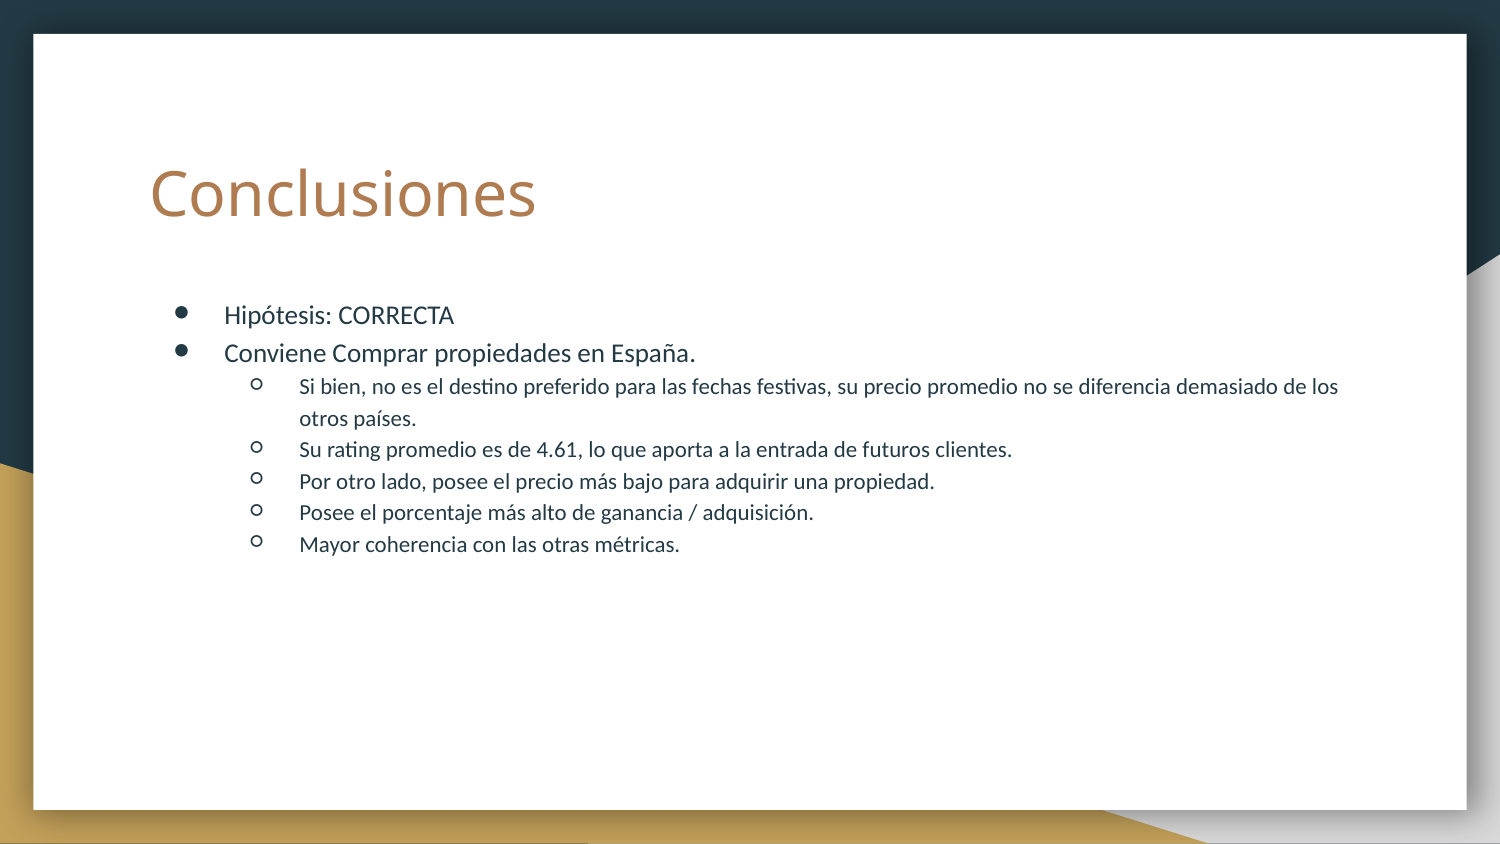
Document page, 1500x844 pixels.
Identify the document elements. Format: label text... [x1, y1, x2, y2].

list Hipótesis: CORRECTA Conviene Comprar propiedades en España. Si bien, no es el destino preferido para las fechas festivas, su precio promedio no se diferencia demasiado de los otros países. Su rating promedio es de 4.61, lo que aporta a la entrada de futuros clientes. Por otro lado, posee el precio más bajo para adquirir una propiedad. Posee el porcentaje más alto de ganancia / adquisición. Mayor coherencia con las otras métricas. [134, 278, 1366, 680]
title Conclusiones [134, 138, 1366, 278]
